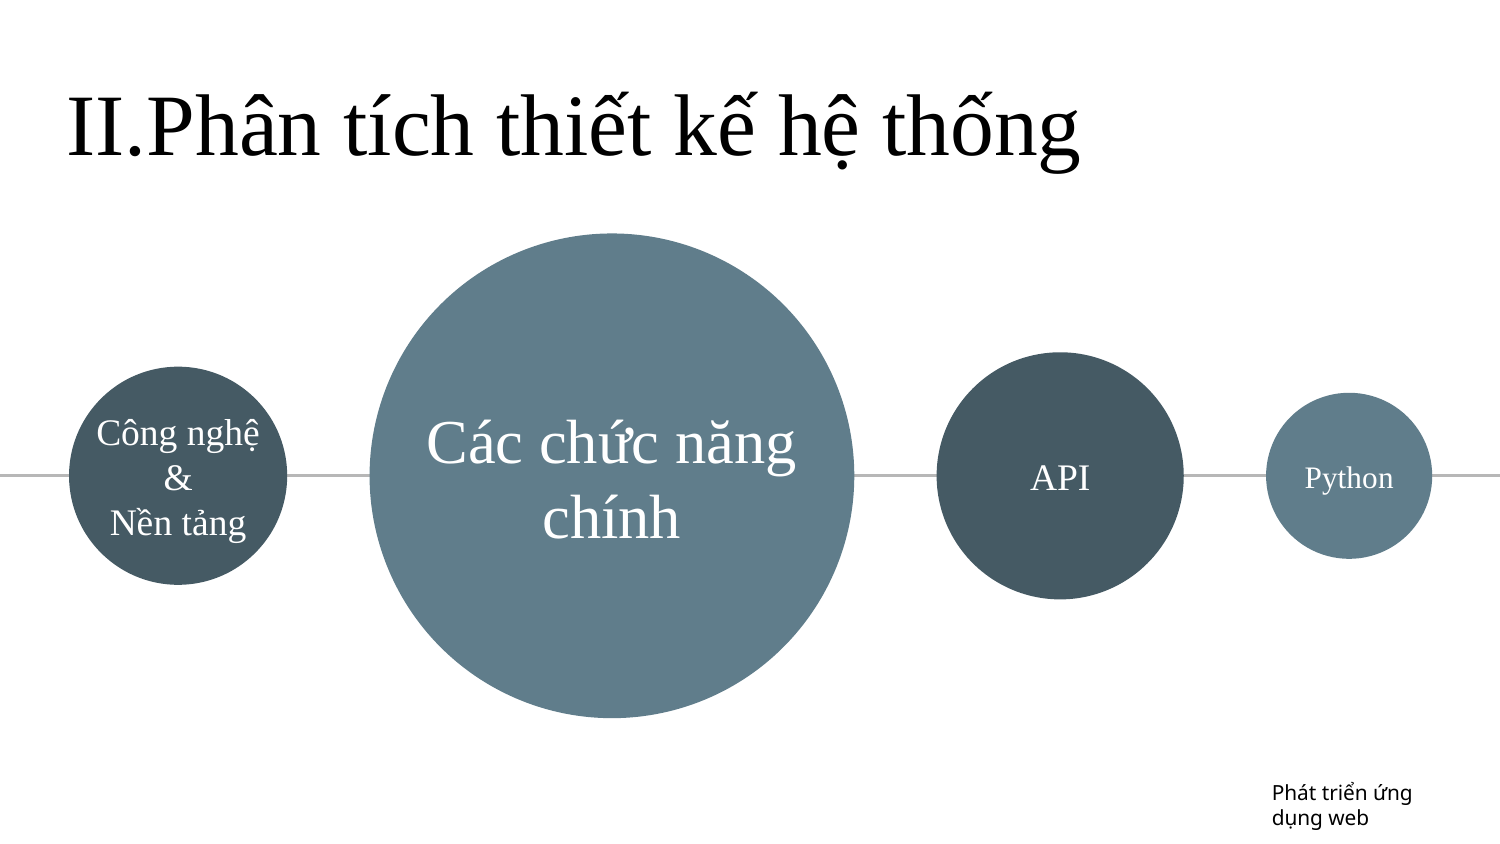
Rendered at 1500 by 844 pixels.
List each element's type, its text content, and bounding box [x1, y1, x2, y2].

text_box [947, 526, 1174, 600]
title Phân tích thiết kế hệ thống [51, 51, 1449, 189]
text_box [81, 366, 275, 425]
text_box [374, 526, 850, 719]
text_box Công nghệ & Nền tảng [45, 425, 311, 474]
text_box Công nghệ & Nền tảng [45, 483, 311, 526]
text_box Phát triển ứng dụng web [1256, 764, 1461, 823]
text_box [374, 233, 849, 425]
text_box [1282, 526, 1416, 559]
text_box [947, 352, 1173, 425]
text_box [1283, 392, 1415, 425]
text_box Python [1266, 483, 1433, 526]
text_box API [936, 425, 1184, 474]
text_box API [936, 483, 1184, 526]
text_box Các chức năng chính [369, 483, 855, 526]
text_box Các chức năng chính [369, 425, 855, 474]
text_box [81, 526, 275, 585]
text_box Python [1266, 425, 1433, 474]
